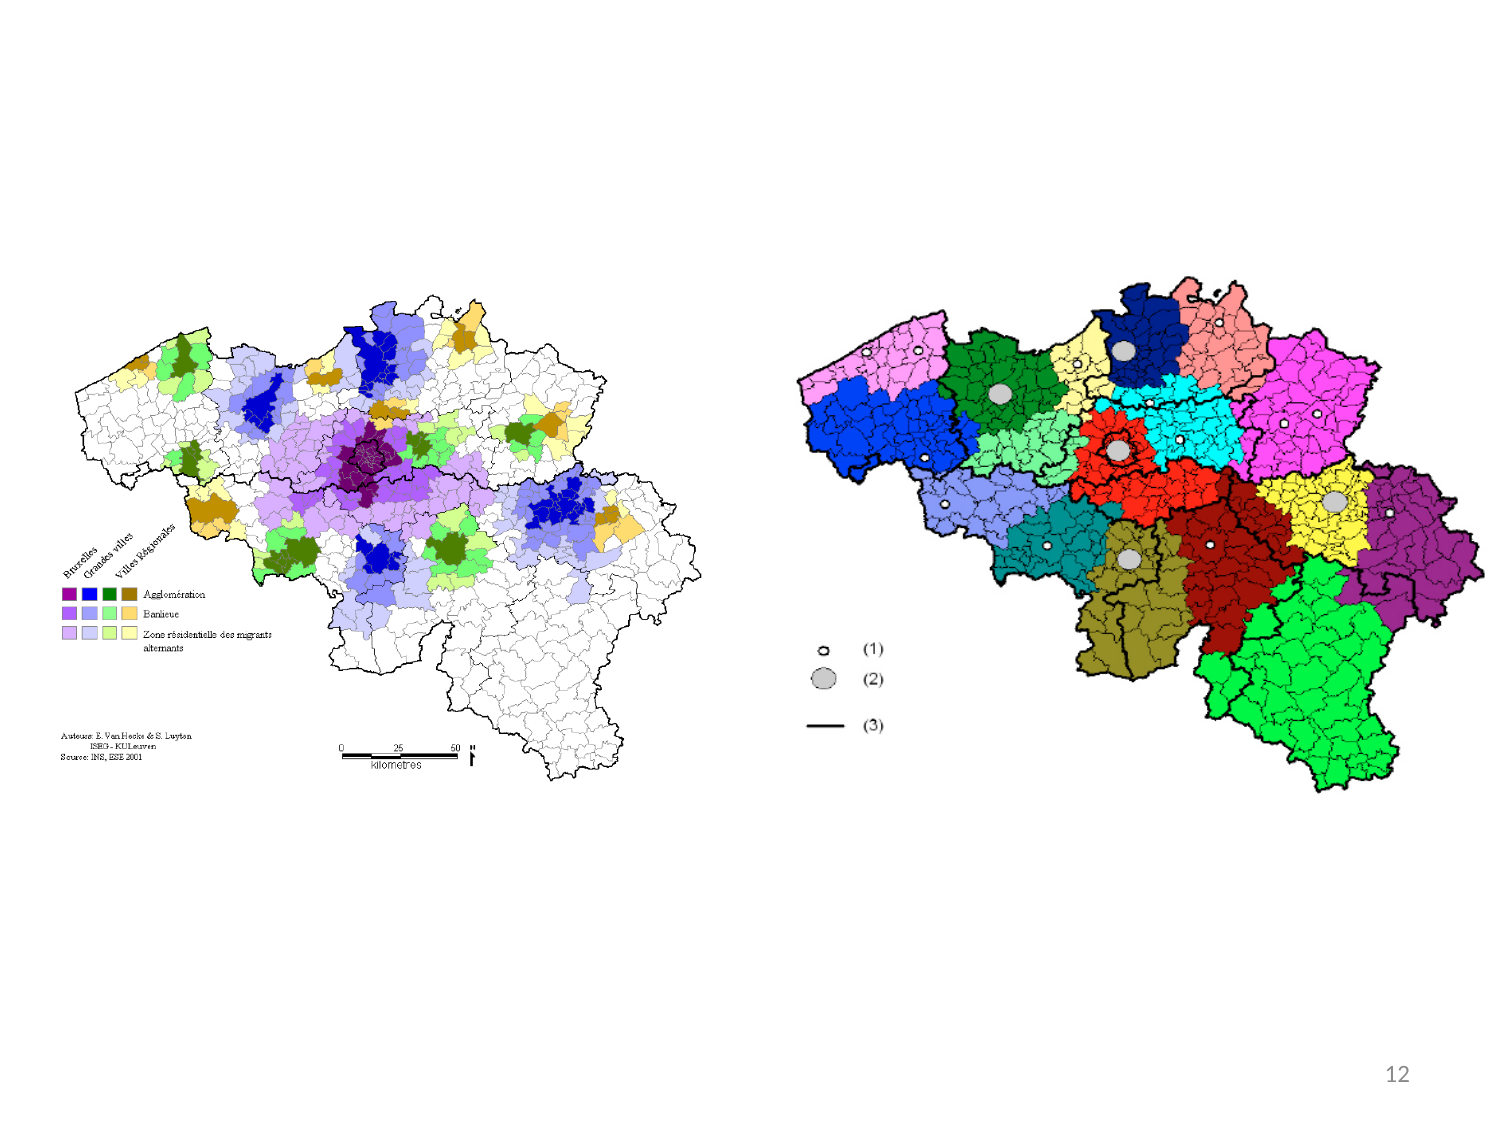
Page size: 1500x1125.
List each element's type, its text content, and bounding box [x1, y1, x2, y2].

picture [779, 266, 1500, 807]
picture [34, 255, 756, 795]
slide_number 12 [1074, 1042, 1425, 1103]
